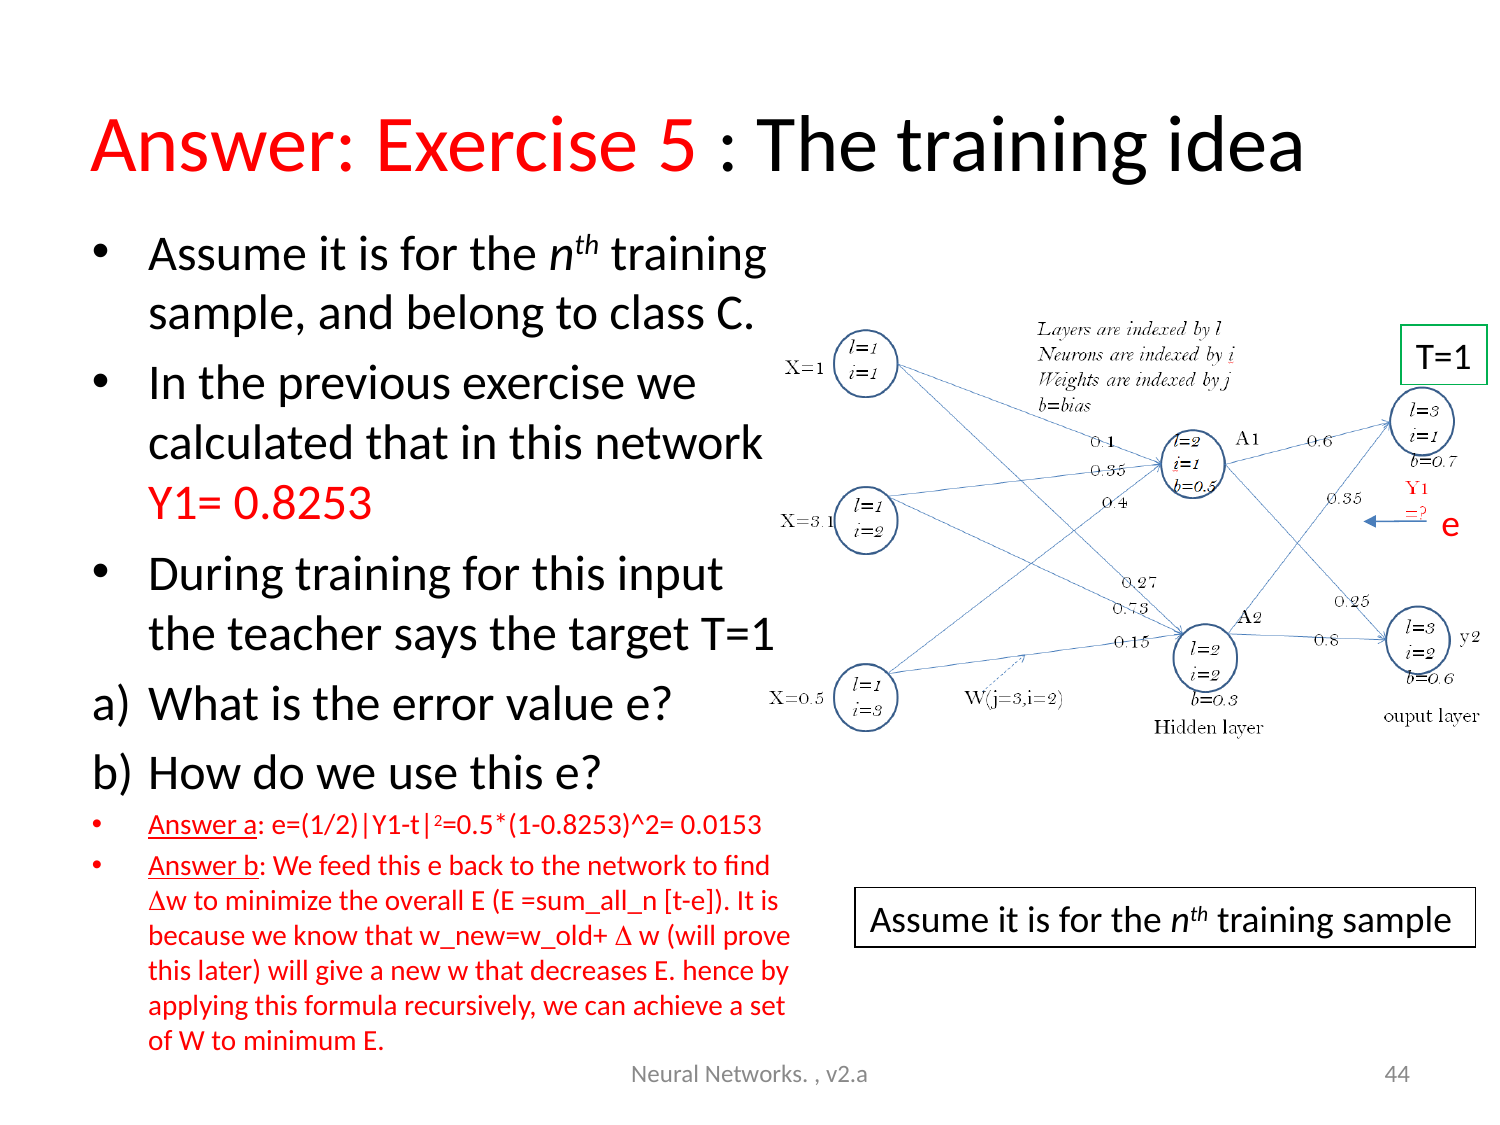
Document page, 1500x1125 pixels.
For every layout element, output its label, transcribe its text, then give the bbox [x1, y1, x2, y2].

picture [764, 302, 1493, 741]
footer Neural Networks. , v2.a [512, 1042, 988, 1103]
list Assume it is for the nth training sample, and belong to class C. In the previous exercise we calculated that in this network Y1= 0.8253 During training for this input the teacher says the target T=1 What is the error value e? How do we use this e? Answer a: e=(1/2)|Y1-t|2=0.5*(1-0.8253)^2= 0.0153 Answer b: We feed this e back to the network to find w to minimize the overall E (E =sum_all_n [t-e]). It is because we know that w_new=w_old+  w (will prove this later) will give a new w that decreases E. hence by applying this formula recursively, we can achieve a set of W to minimum E. [76, 212, 815, 1075]
title Answer: Exercise 5 : The training idea [75, 45, 1425, 233]
text_box Assume it is for the nth training sample [854, 887, 1476, 948]
slide_number 44 [1074, 1042, 1425, 1103]
